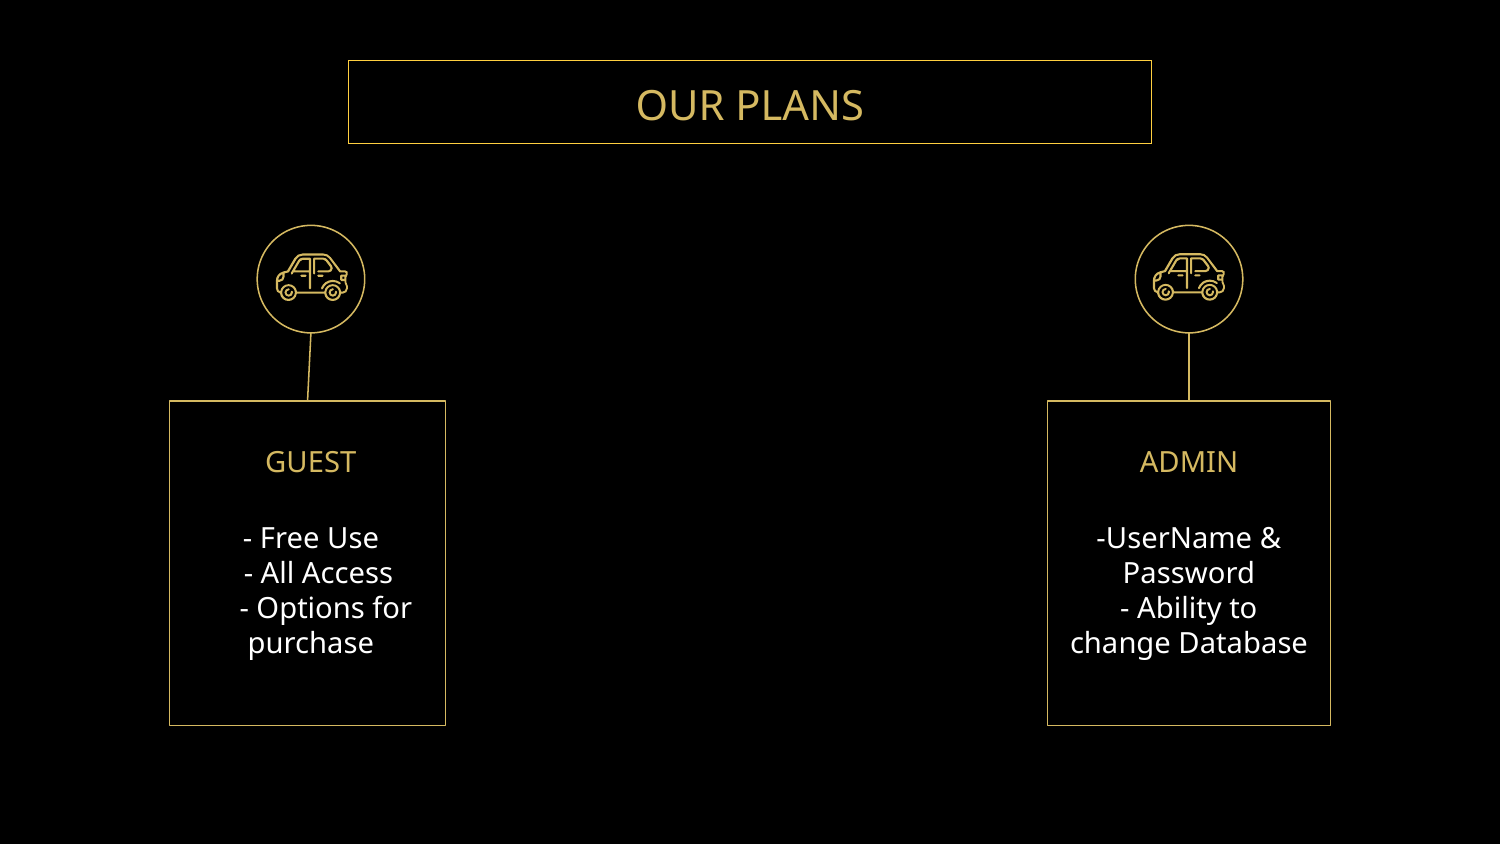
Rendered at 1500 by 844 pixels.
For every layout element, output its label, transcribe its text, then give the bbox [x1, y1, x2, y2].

title GUEST [209, 437, 412, 493]
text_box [1152, 252, 1226, 301]
text_box [1047, 400, 1331, 726]
subtitle - Free Use - All Access - Options for purchase [176, 504, 446, 642]
text_box [1135, 225, 1243, 333]
text_box [169, 400, 446, 726]
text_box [275, 253, 349, 302]
title OUR PLANS [348, 60, 1152, 144]
subtitle -UserName & Password - Ability to change Database [1054, 504, 1324, 642]
text_box [257, 225, 365, 333]
title ADMIN [1087, 437, 1291, 493]
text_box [307, 332, 312, 401]
